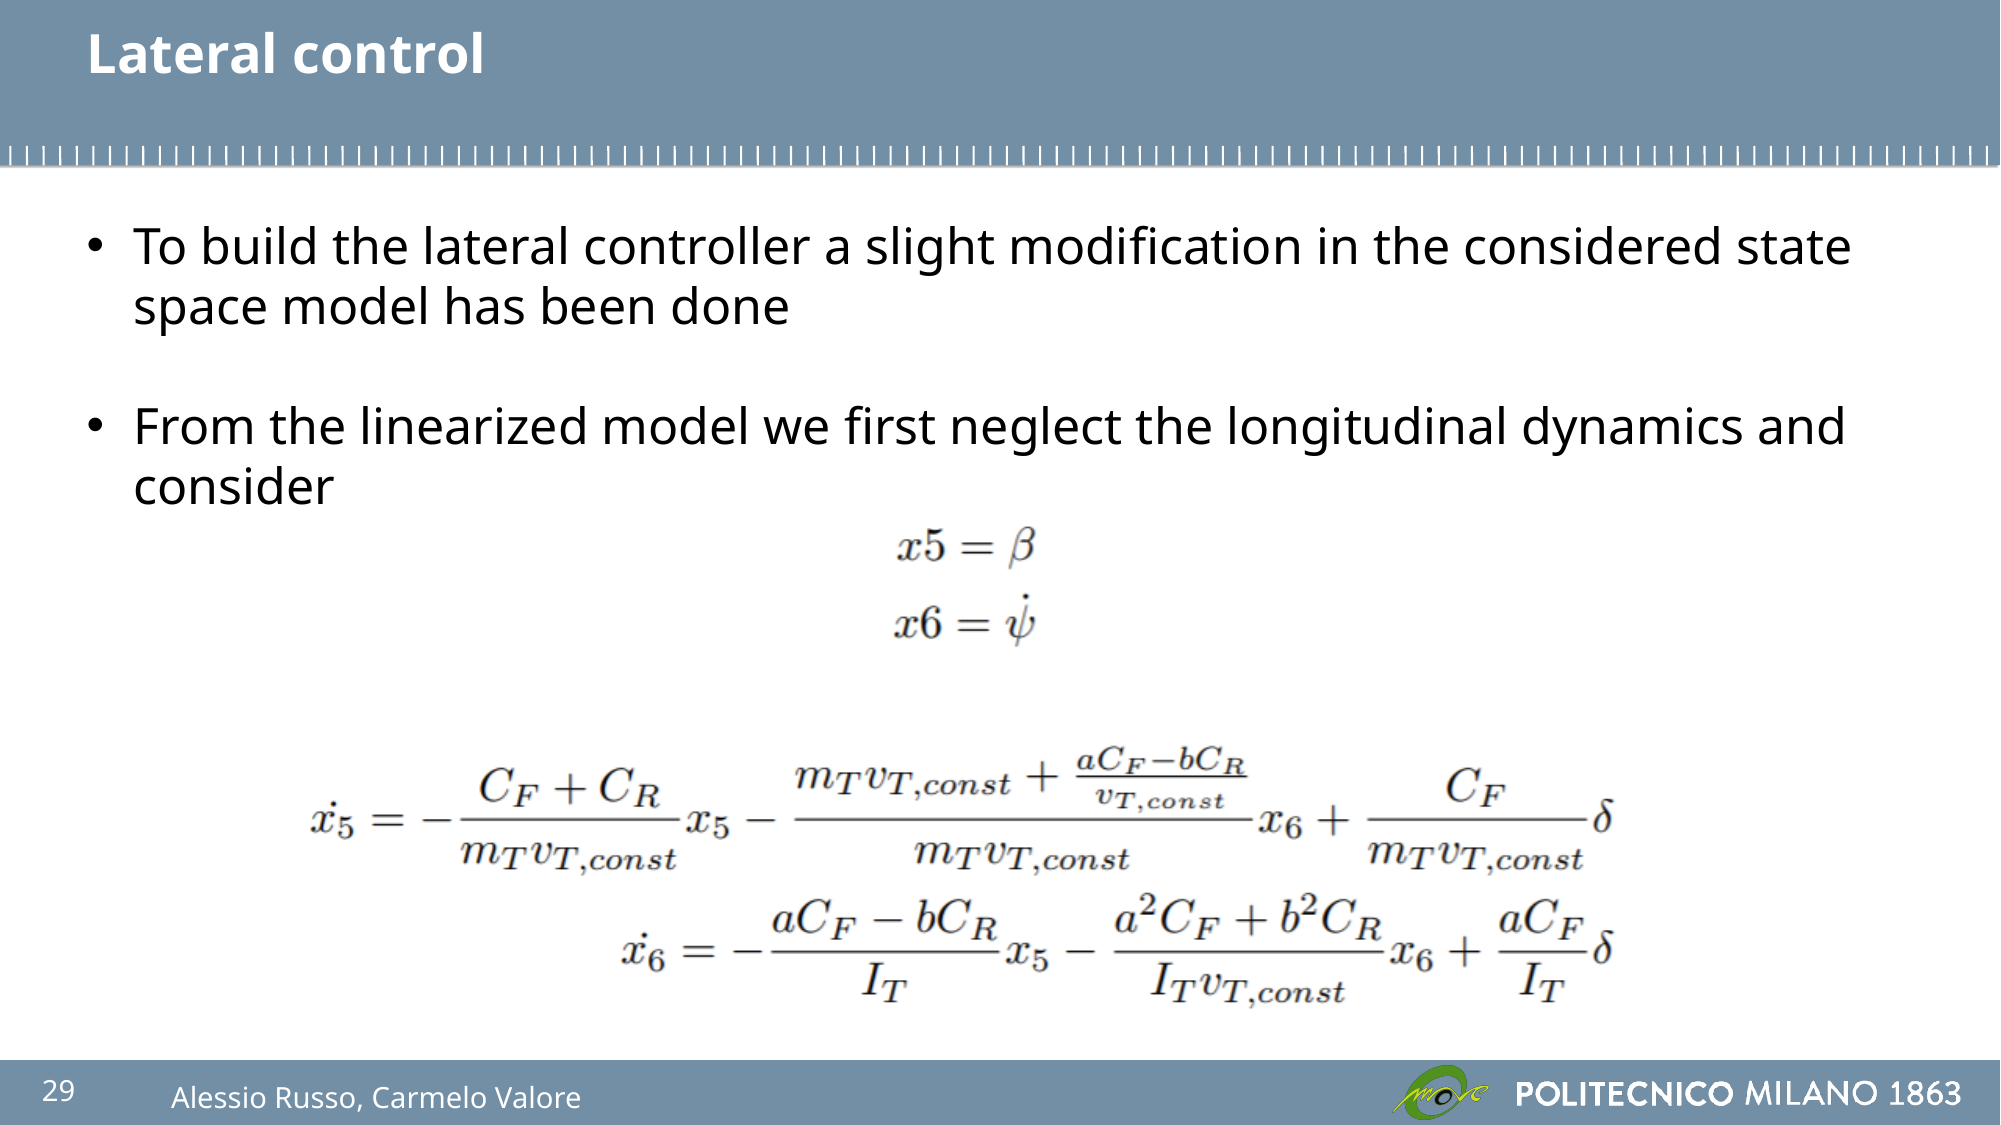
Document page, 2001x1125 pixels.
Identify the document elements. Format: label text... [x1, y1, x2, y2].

picture [1392, 1065, 1489, 1120]
picture [878, 508, 1064, 658]
picture [286, 706, 1656, 1041]
text_box 29 [7, 1062, 110, 1123]
text_box Alessio Russo, Carmelo Valore [156, 1067, 1007, 1125]
text_box To build the lateral controller a slight modification in the considered state space model has been done From the linearized model we first neglect the longitudinal dynamics and consider [71, 207, 1958, 762]
text_box Lateral control [71, 13, 1915, 91]
picture [1510, 1068, 1967, 1117]
